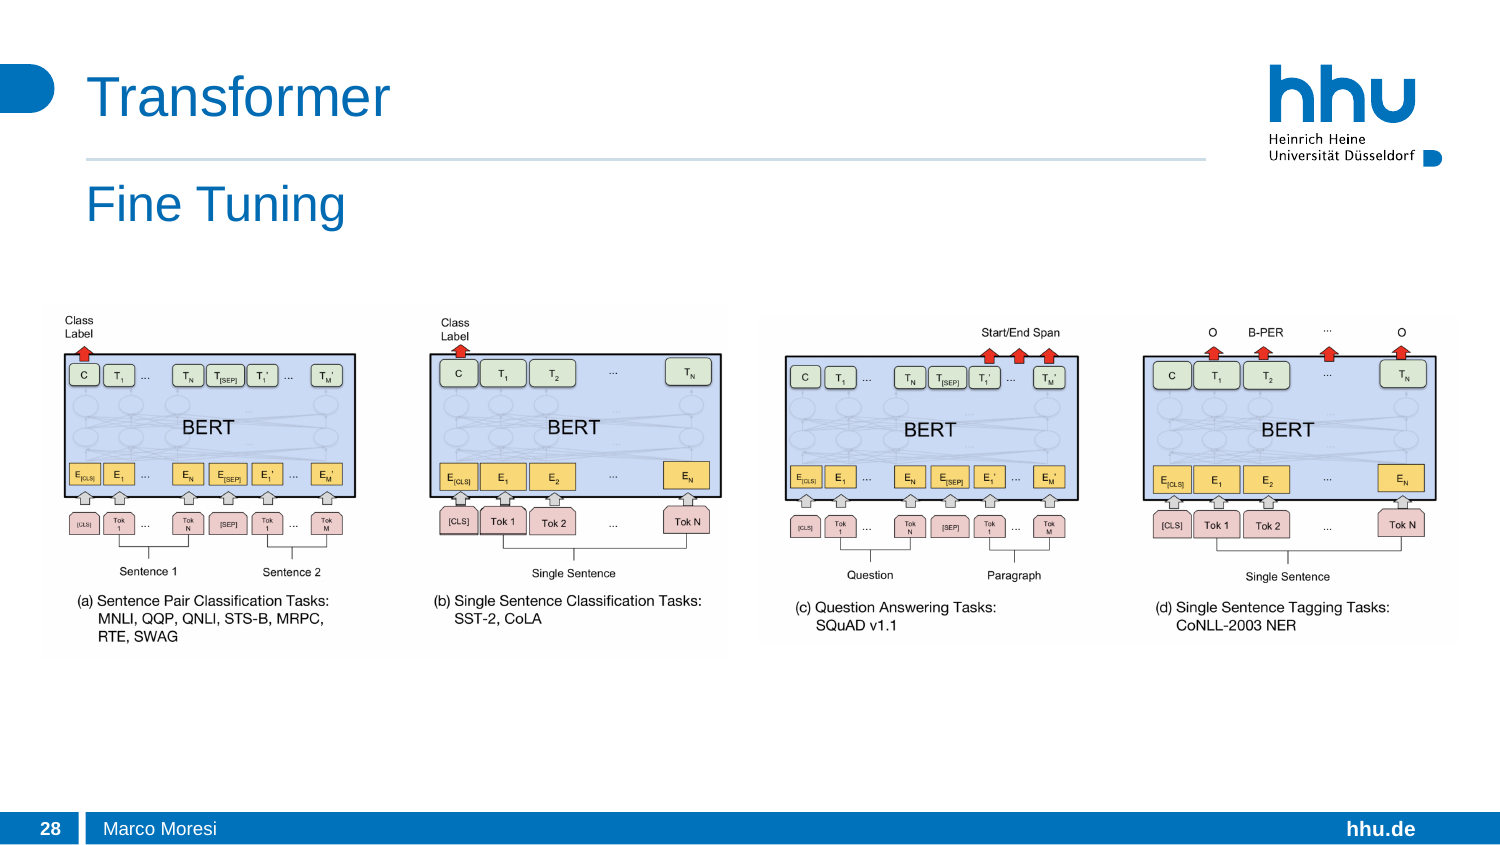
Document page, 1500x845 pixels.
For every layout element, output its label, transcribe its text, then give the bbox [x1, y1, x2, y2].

footer Marco Moresi [103, 816, 1273, 841]
picture [758, 316, 1459, 645]
list Fine Tuning [85, 178, 1415, 232]
picture [42, 304, 727, 659]
title Transformer [86, 54, 1207, 129]
slide_number 28 [5, 816, 62, 841]
